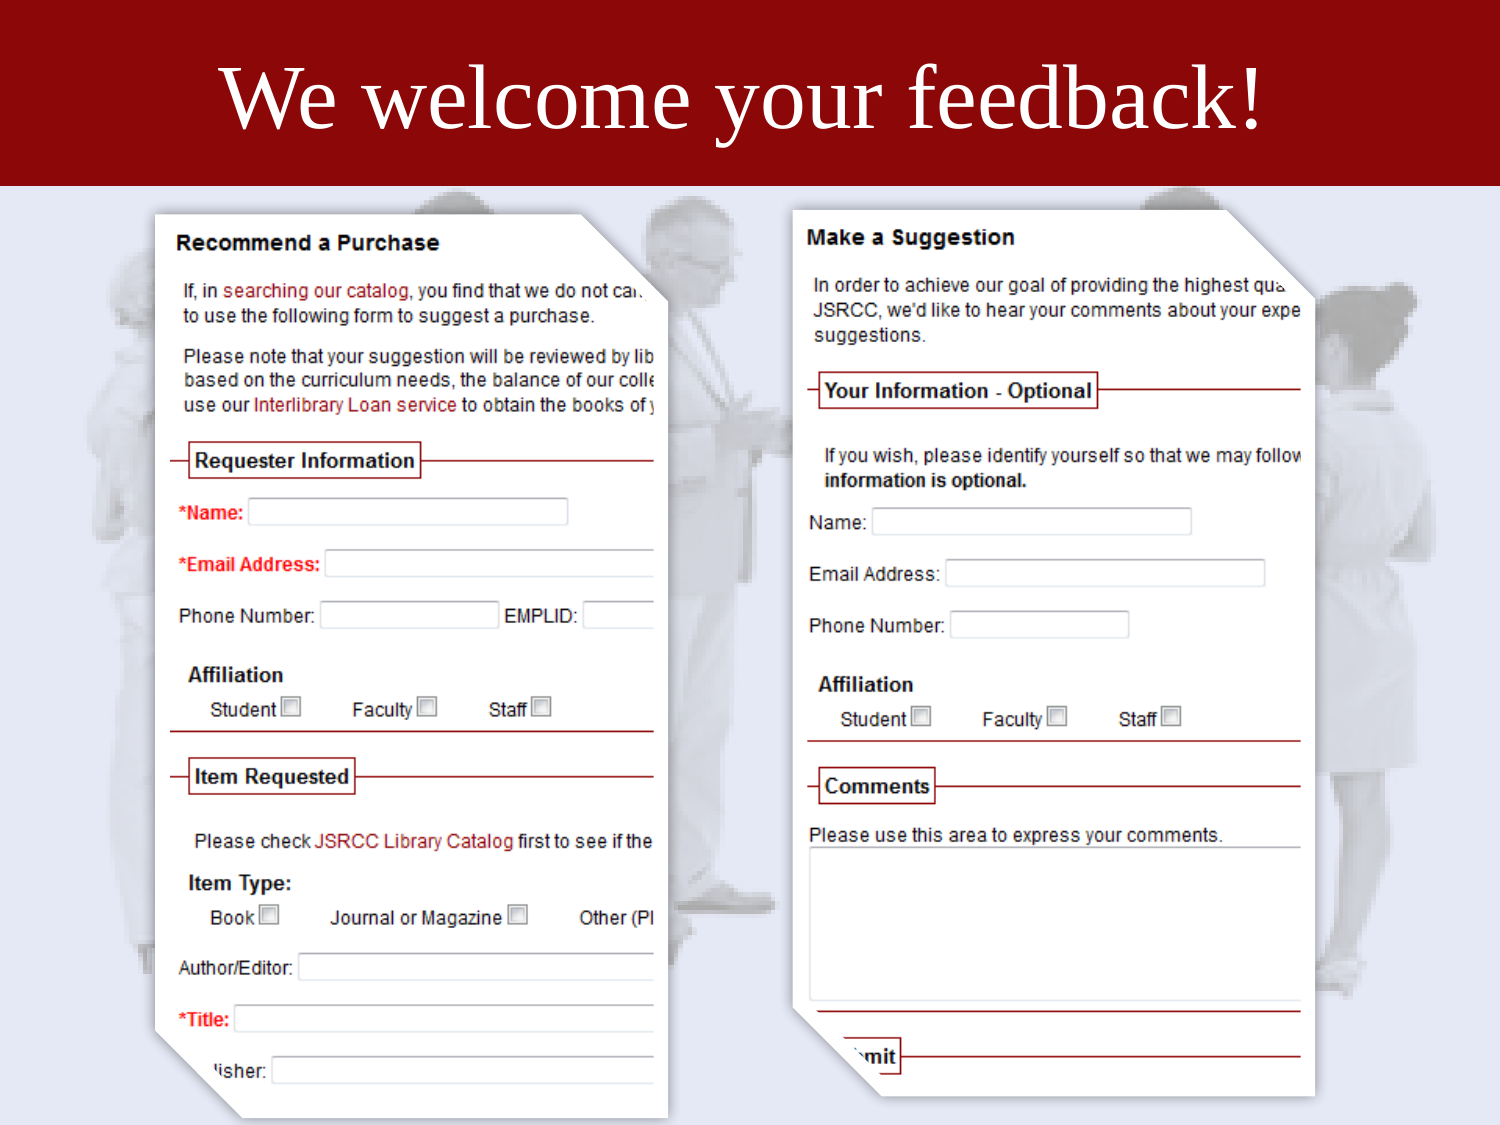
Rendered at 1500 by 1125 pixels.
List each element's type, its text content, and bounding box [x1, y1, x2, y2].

title We welcome your feedback! [0, 0, 1500, 188]
picture [162, 221, 662, 1111]
picture [799, 216, 1309, 1090]
